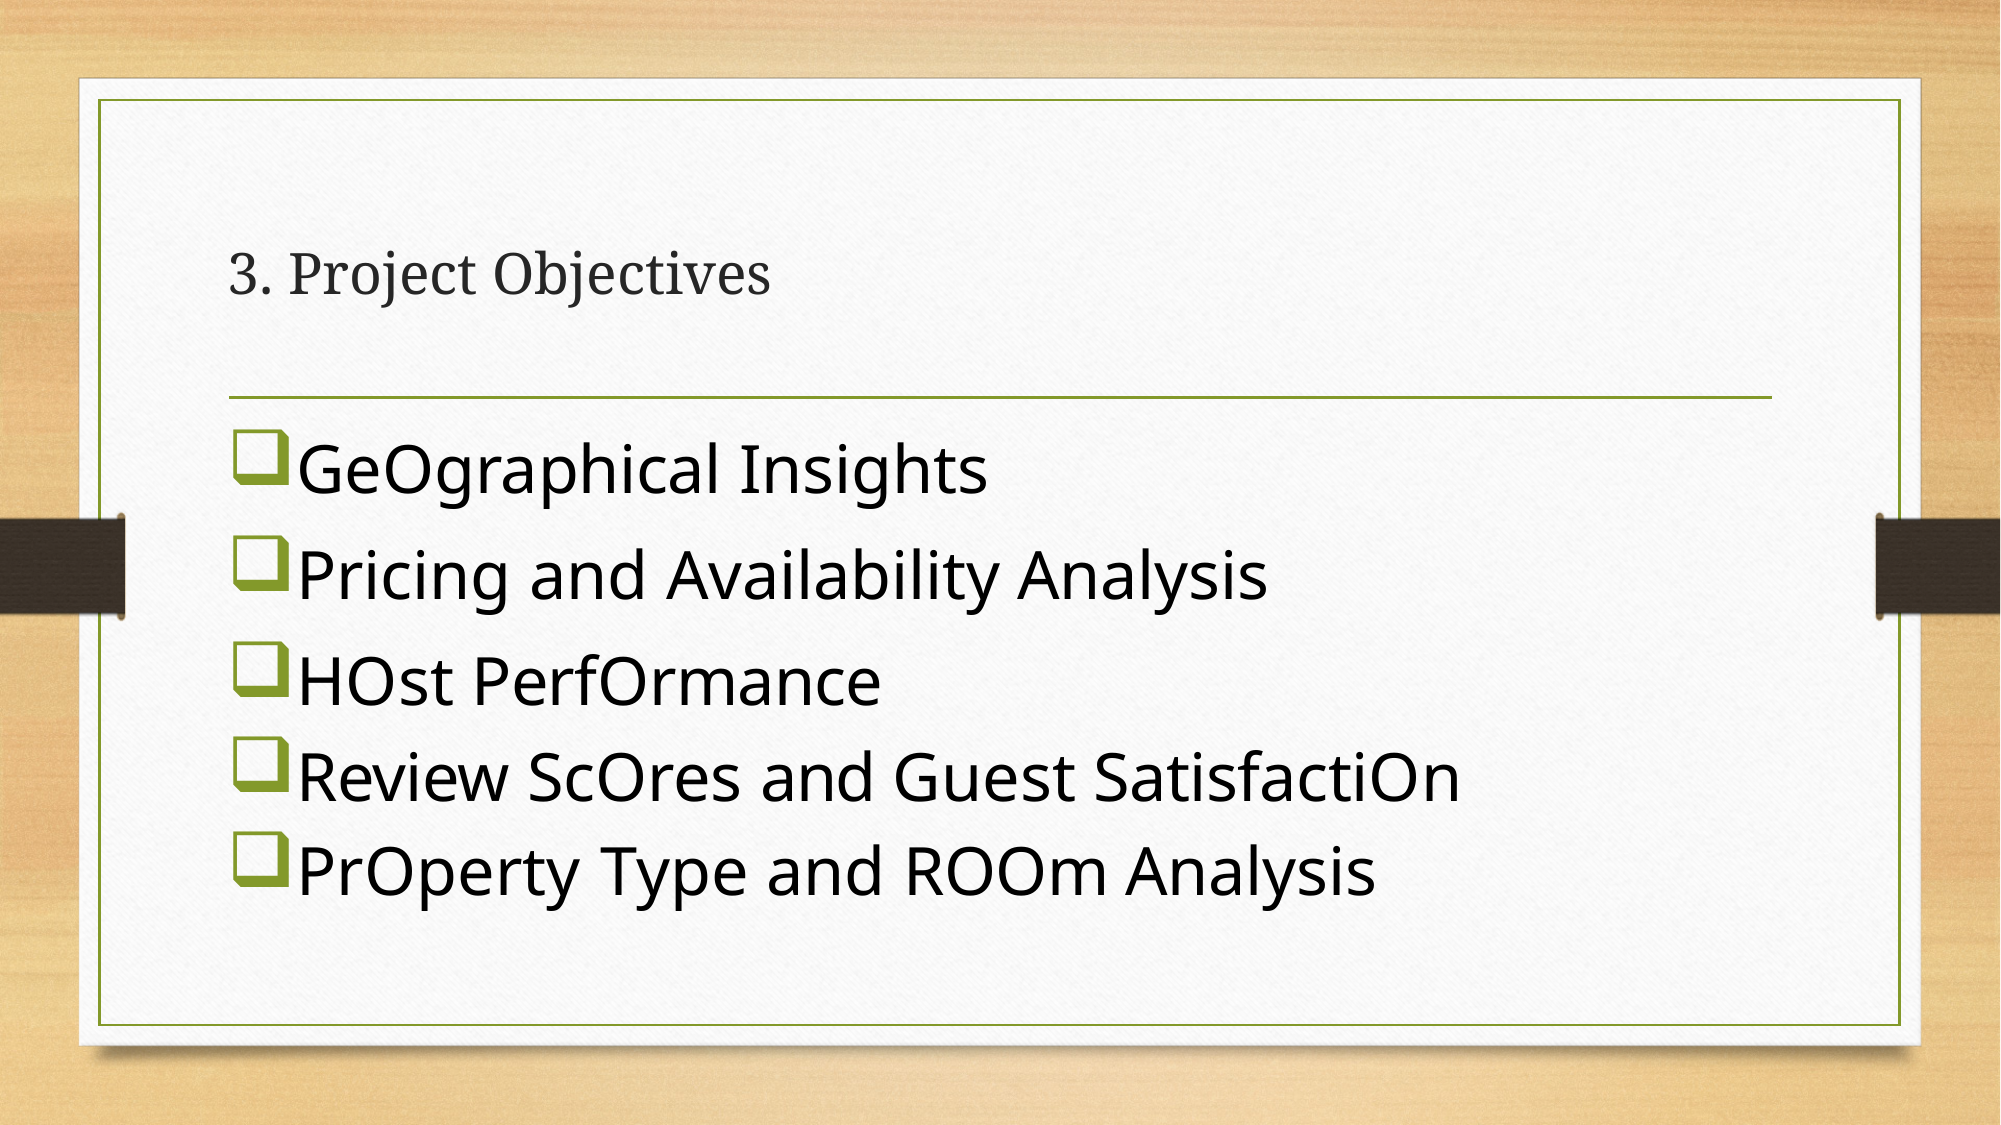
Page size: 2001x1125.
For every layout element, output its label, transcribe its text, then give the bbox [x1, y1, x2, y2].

list Geographical Insights Pricing and Availability Analysis Host Performance Review Scores and Guest Satisfaction Property Type and Room Analysis [212, 419, 1788, 964]
title 3. Project Objectives [212, 161, 1788, 375]
picture [0, 0, 2001, 1125]
